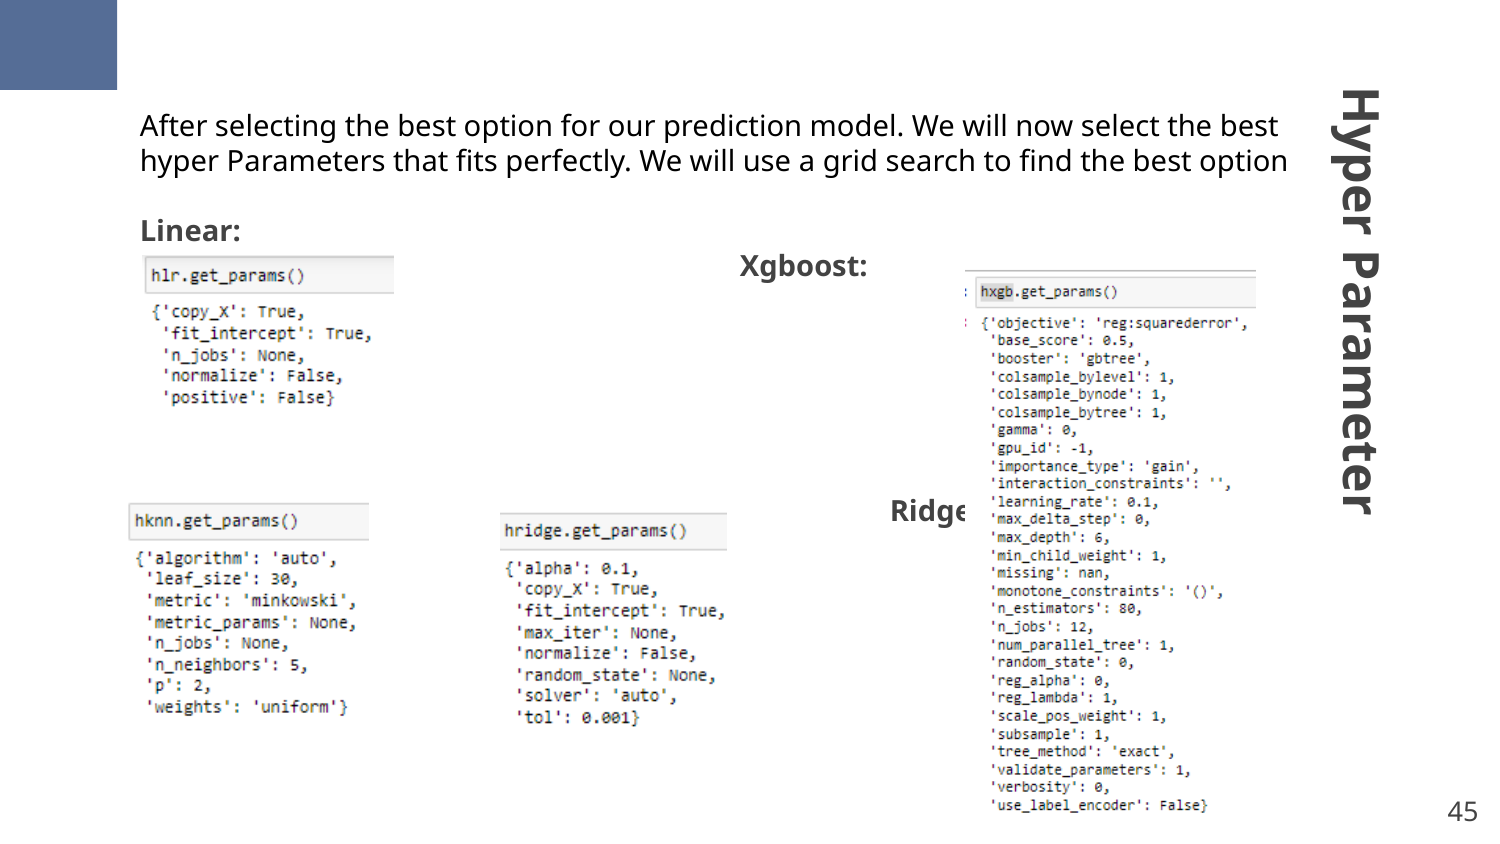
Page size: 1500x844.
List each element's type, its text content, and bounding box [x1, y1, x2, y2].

picture [965, 265, 1256, 826]
text_box [0, 0, 118, 90]
picture [499, 510, 727, 736]
slide_number ‹#› [1403, 779, 1494, 844]
title Hyper Parameter [1328, 71, 1409, 643]
picture [124, 496, 369, 728]
text_box After selecting the best option for our prediction model. We will now select the best hyper Parameters that fits perfectly. We will use a grid search to find the best option Linear: Xgboost: KNN: Ridge: [124, 92, 1312, 844]
picture [141, 254, 394, 420]
